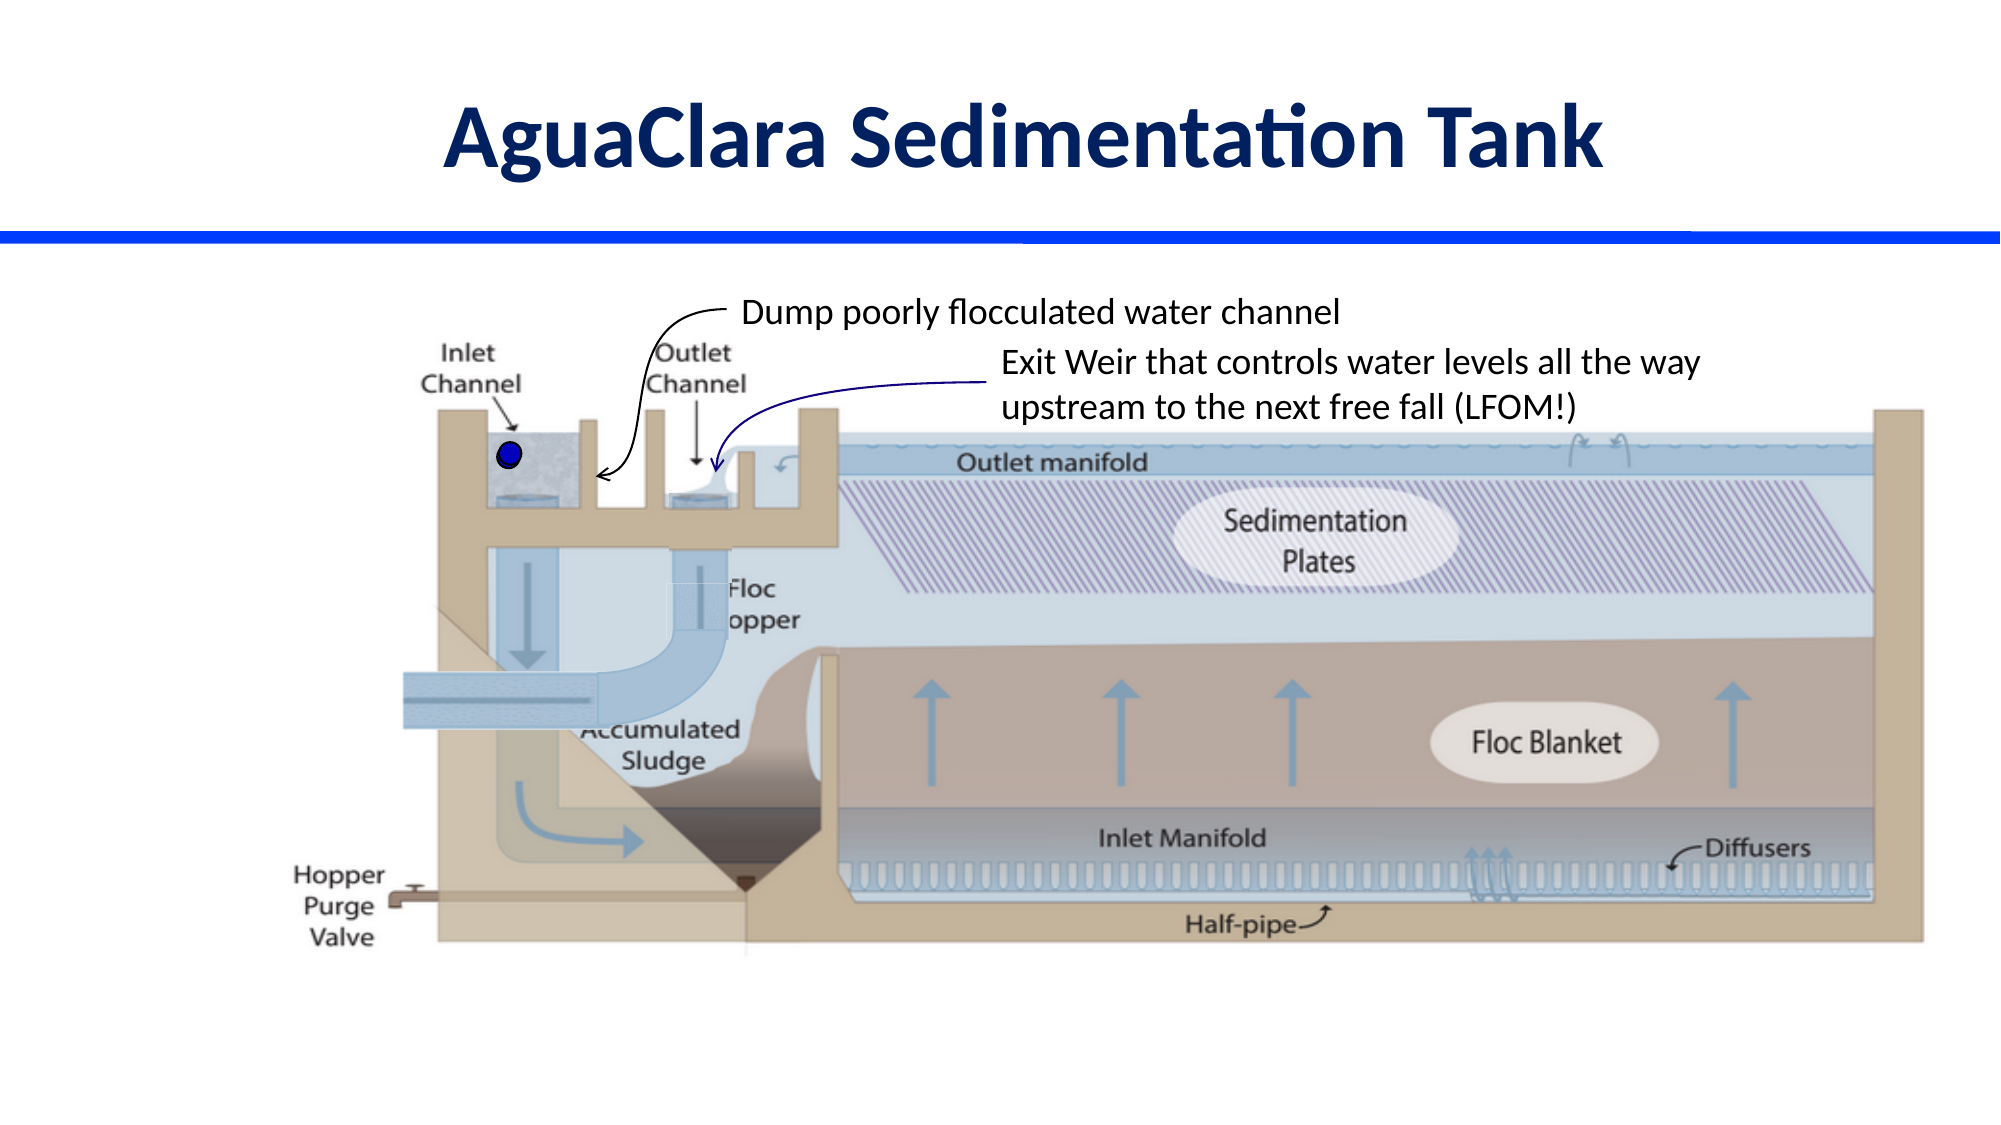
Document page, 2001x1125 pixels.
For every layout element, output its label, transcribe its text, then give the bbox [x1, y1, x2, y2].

title AguaClara Sedimentation Tank [99, 37, 1950, 225]
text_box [595, 309, 727, 477]
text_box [706, 382, 987, 477]
picture [233, 264, 2000, 1047]
